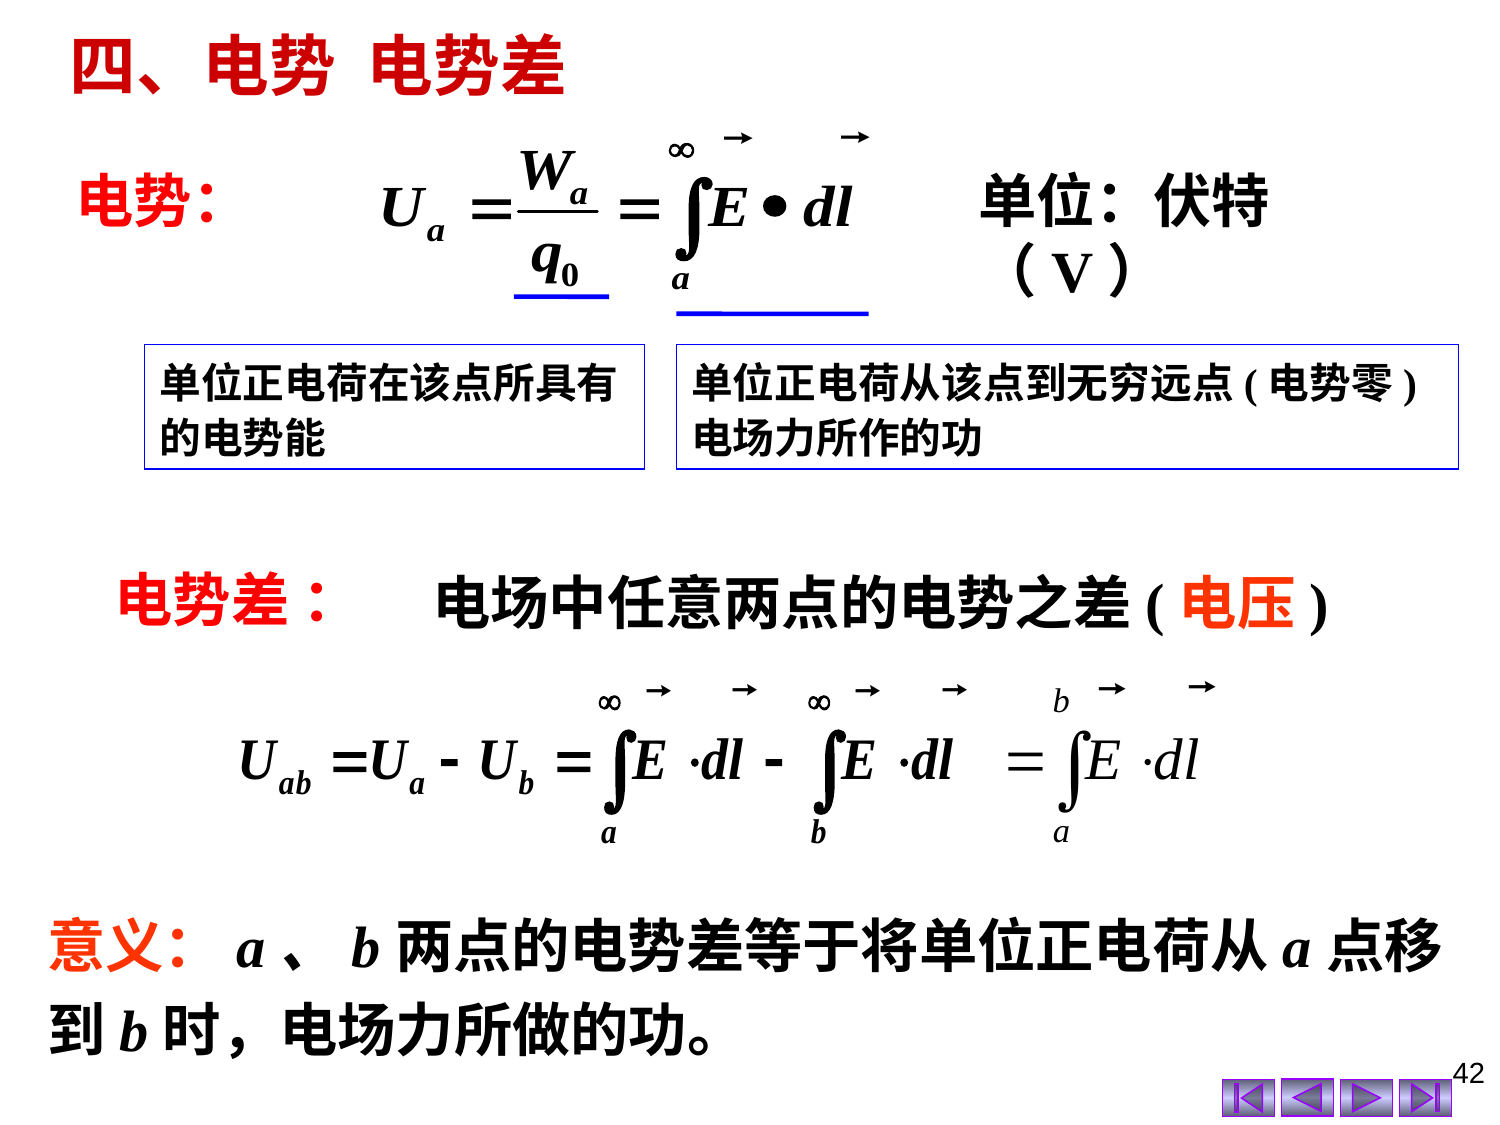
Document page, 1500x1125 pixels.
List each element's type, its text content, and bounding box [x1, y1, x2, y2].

text_box 电势： [60, 156, 373, 242]
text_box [233, 671, 976, 858]
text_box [144, 296, 645, 470]
text_box [1149, 1046, 1500, 1125]
text_box 四、电势 电势差 [54, 16, 706, 111]
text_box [993, 671, 1225, 858]
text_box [676, 313, 1459, 470]
text_box 电场中任意两点的电势之差(电压) [417, 559, 1351, 644]
text_box 单位：伏特（V） [964, 156, 1459, 312]
text_box 电势差 ： [99, 555, 376, 641]
text_box 意义：a、b两点的电势差等于将单位正电荷从a点移到b时，电场力所做的功。 [32, 887, 1481, 1071]
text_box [373, 119, 879, 304]
